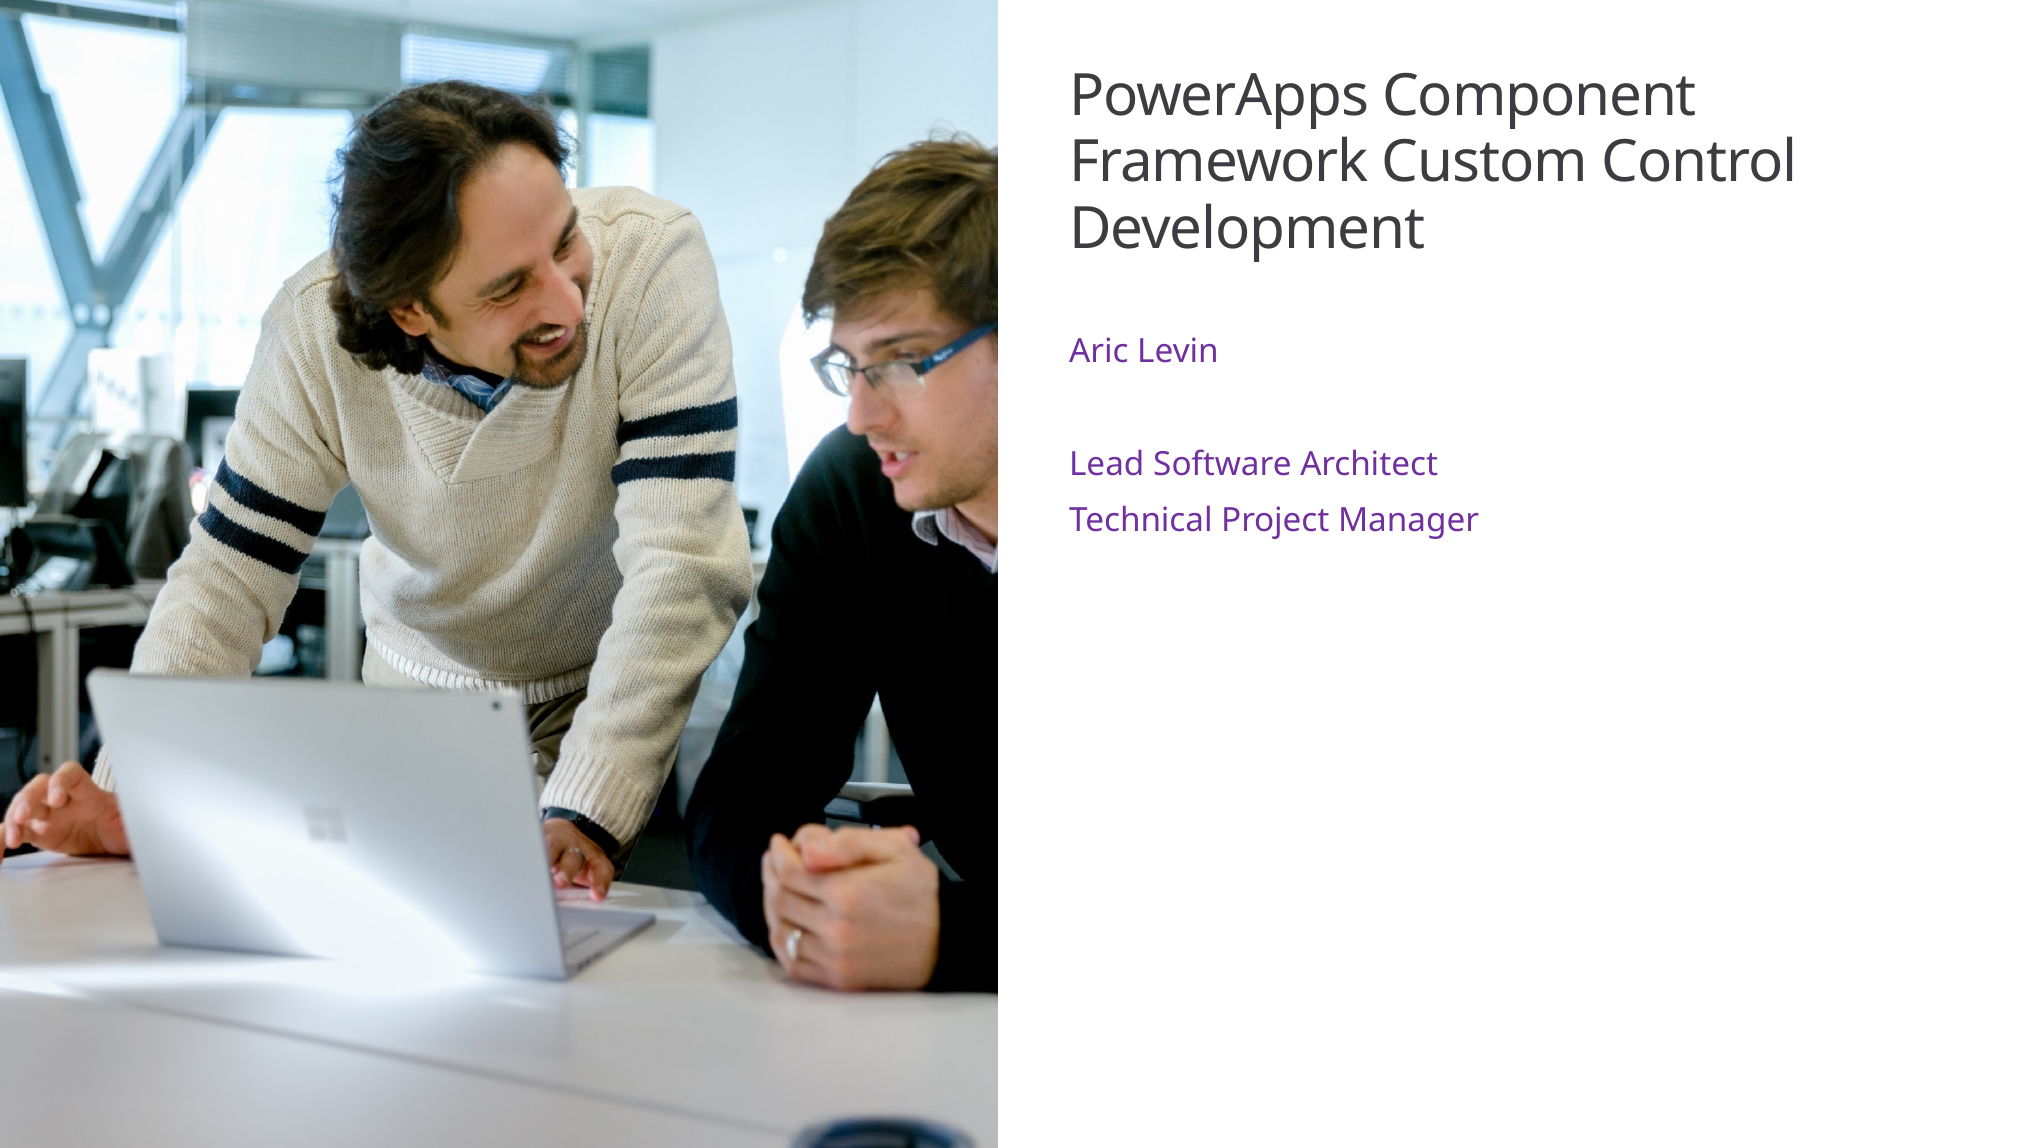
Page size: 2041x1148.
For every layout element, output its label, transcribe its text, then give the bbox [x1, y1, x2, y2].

picture [0, 0, 998, 1148]
text_box PowerApps Component Framework Custom Control Development [1069, 60, 1983, 261]
list Aric Levin Lead Software Architect Technical Project Manager [1069, 331, 1877, 597]
